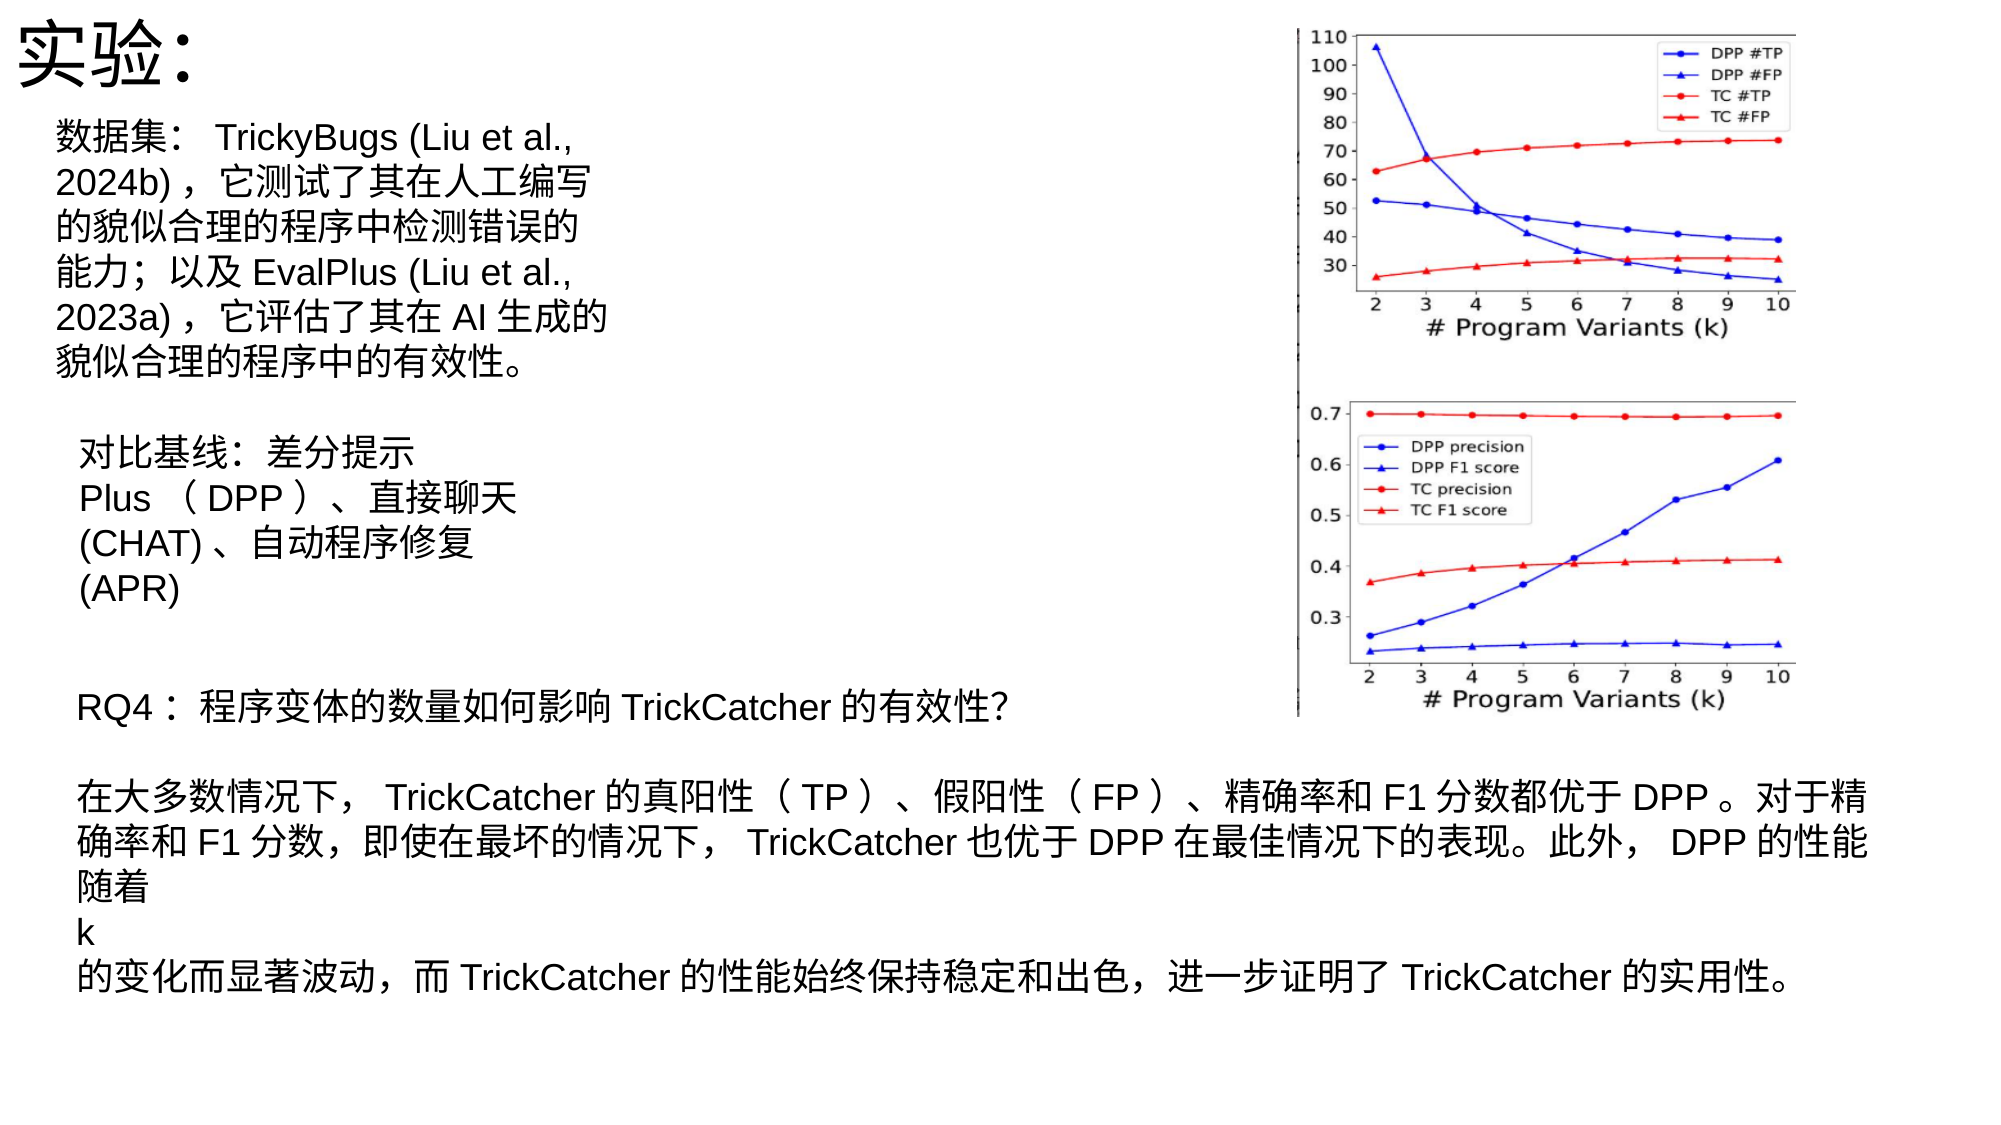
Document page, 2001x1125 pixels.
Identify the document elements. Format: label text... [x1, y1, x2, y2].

text_box 实验： [0, 0, 497, 105]
text_box 数据集：TrickyBugs (Liu et al., 2024b)，它测试了其在人工编写的貌似合理的程序中检测错误的能力；以及EvalPlus (Liu et al., 2023a)，它评估了其在AI生成的貌似合理的程序中的有效性。 [40, 106, 630, 391]
text_box RQ4：程序变体的数量如何影响TrickCatcher的有效性？ 在大多数情况下，TrickCatcher的真阳性（TP）、假阳性（FP）、精确率和F1分数都优于DPP。对于精确率和F1分数，即使在最坏的情况下，TrickCatcher也优于DPP在最佳情况下的表现。此外，DPP的性能随着 k 的变化而显著波动，而TrickCatcher的性能始终保持稳定和出色，进一步证明了TrickCatcher的实用性。 [61, 675, 1913, 1006]
picture [1297, 27, 1797, 718]
text_box 对比基线：差分提示Plus（DPP）、直接聊天 (CHAT)、自动程序修复 (APR) [64, 421, 597, 617]
